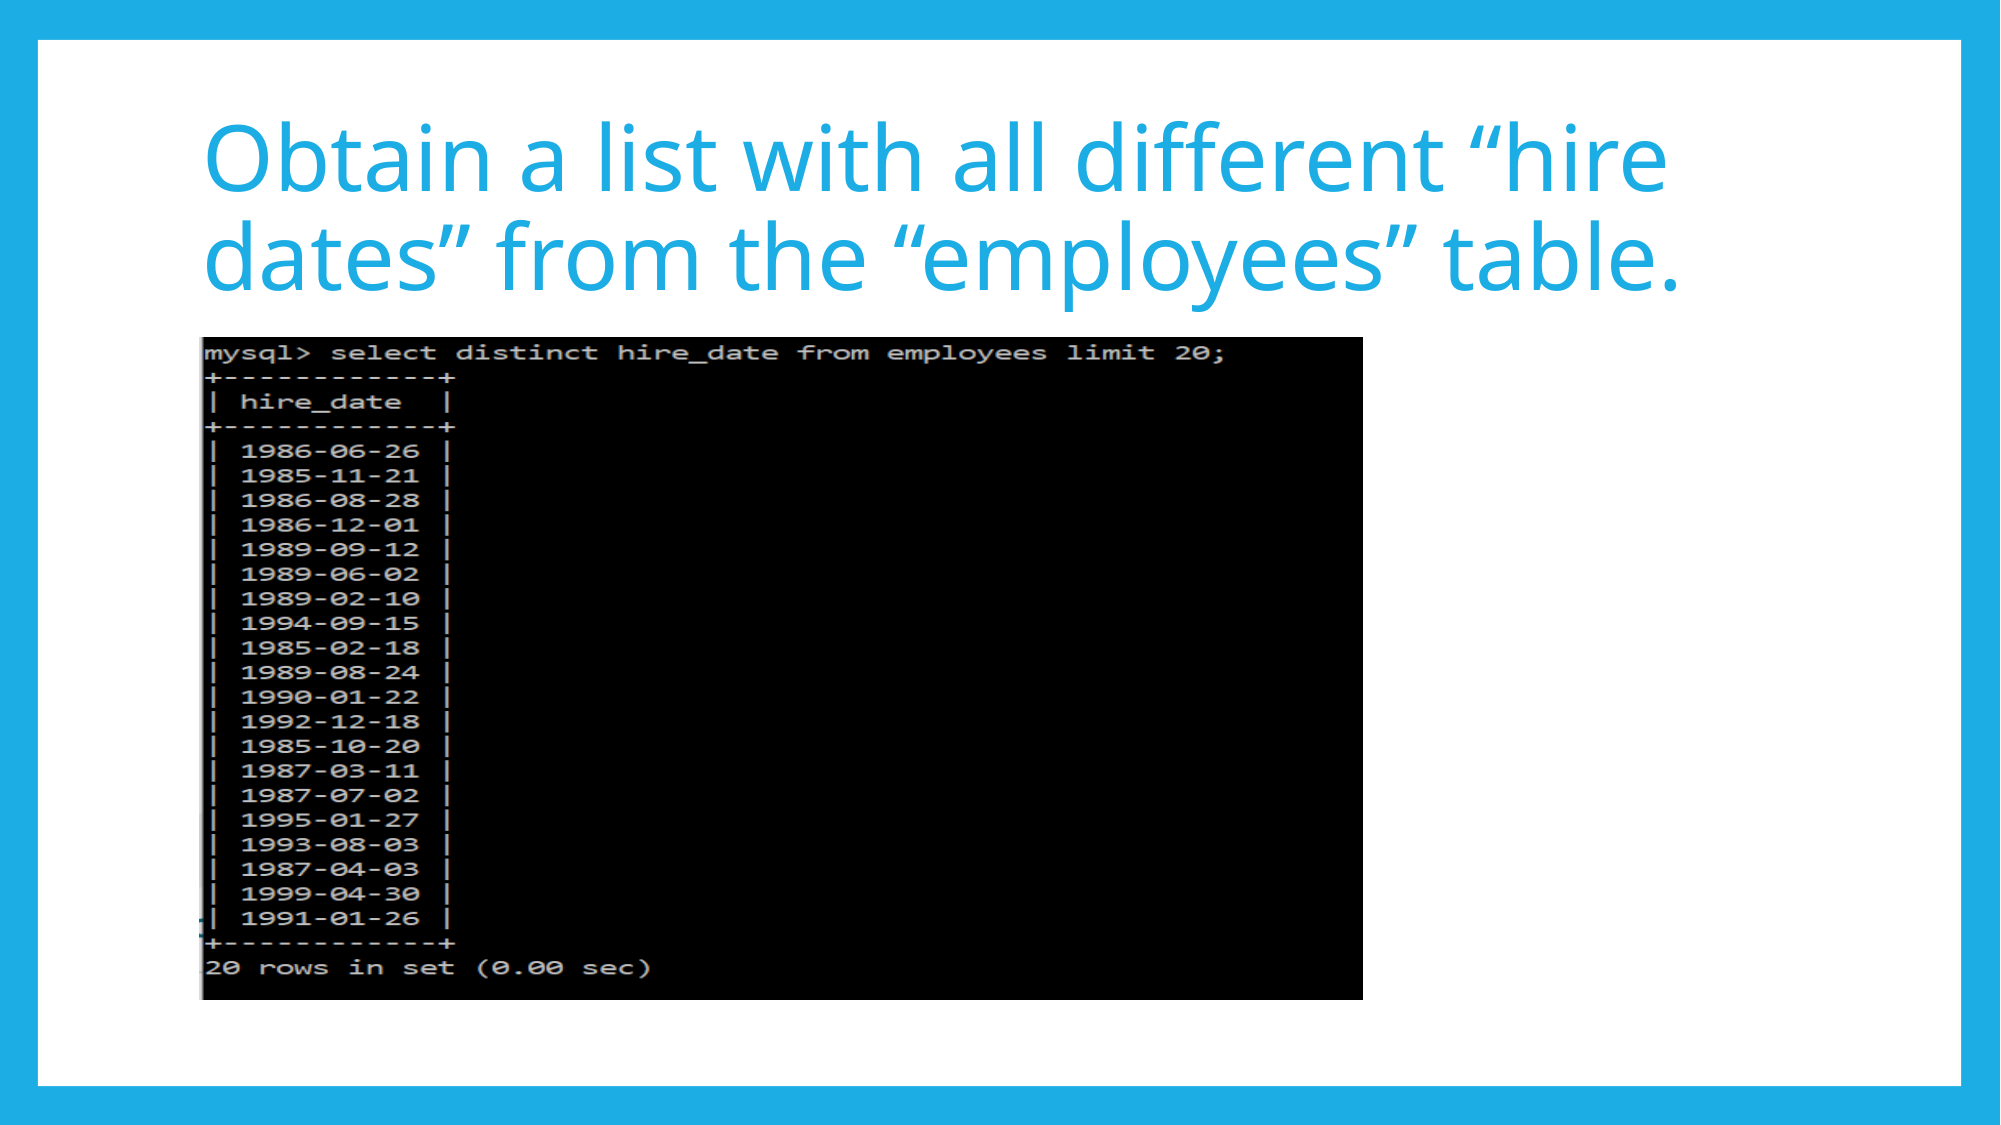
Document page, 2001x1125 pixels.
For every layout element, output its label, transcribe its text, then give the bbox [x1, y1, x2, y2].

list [199, 337, 1363, 1001]
title Obtain a list with all different “hire dates” from the “employees” table. [187, 99, 1808, 323]
